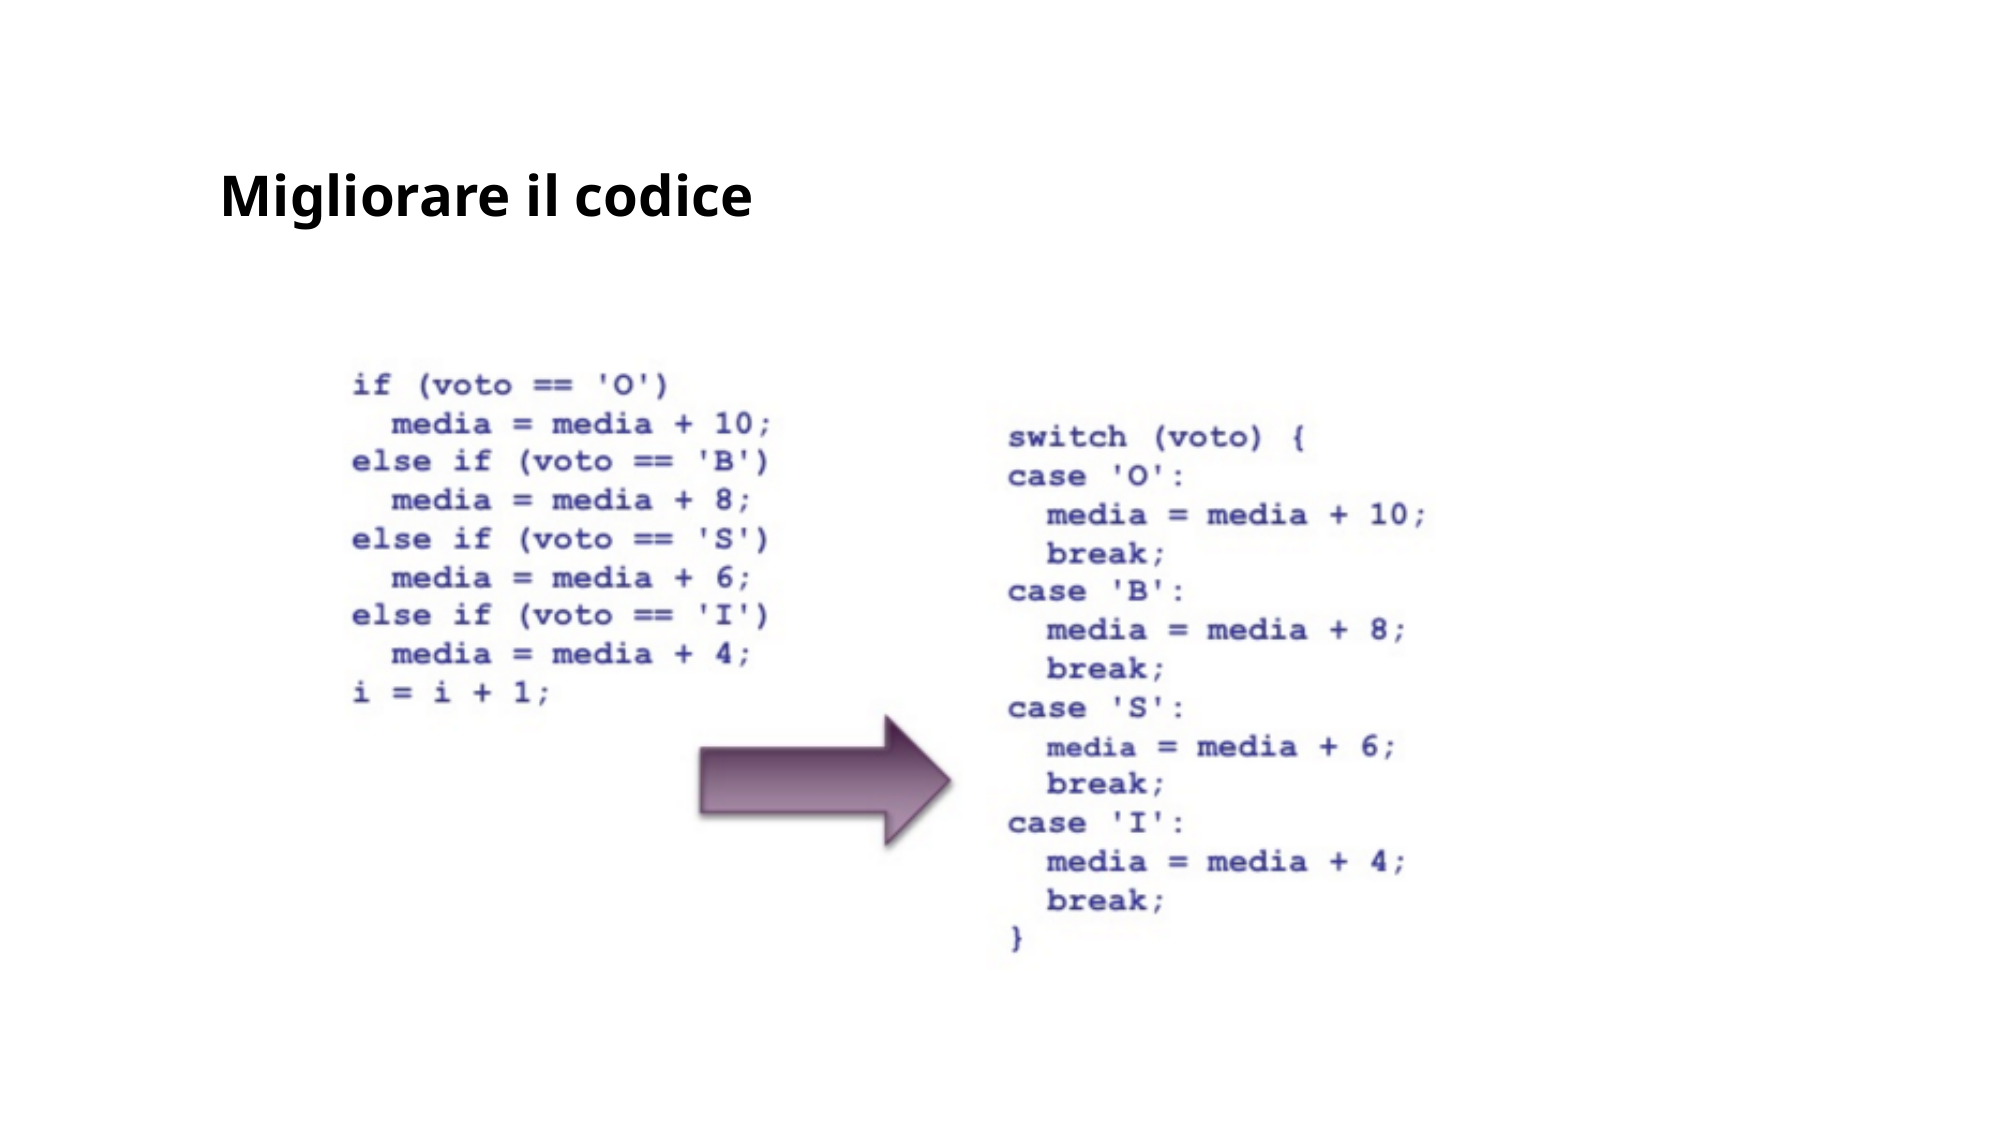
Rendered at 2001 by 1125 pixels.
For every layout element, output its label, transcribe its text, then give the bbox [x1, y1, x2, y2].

picture [343, 346, 1466, 981]
title Migliorare il codice [200, 24, 1800, 238]
